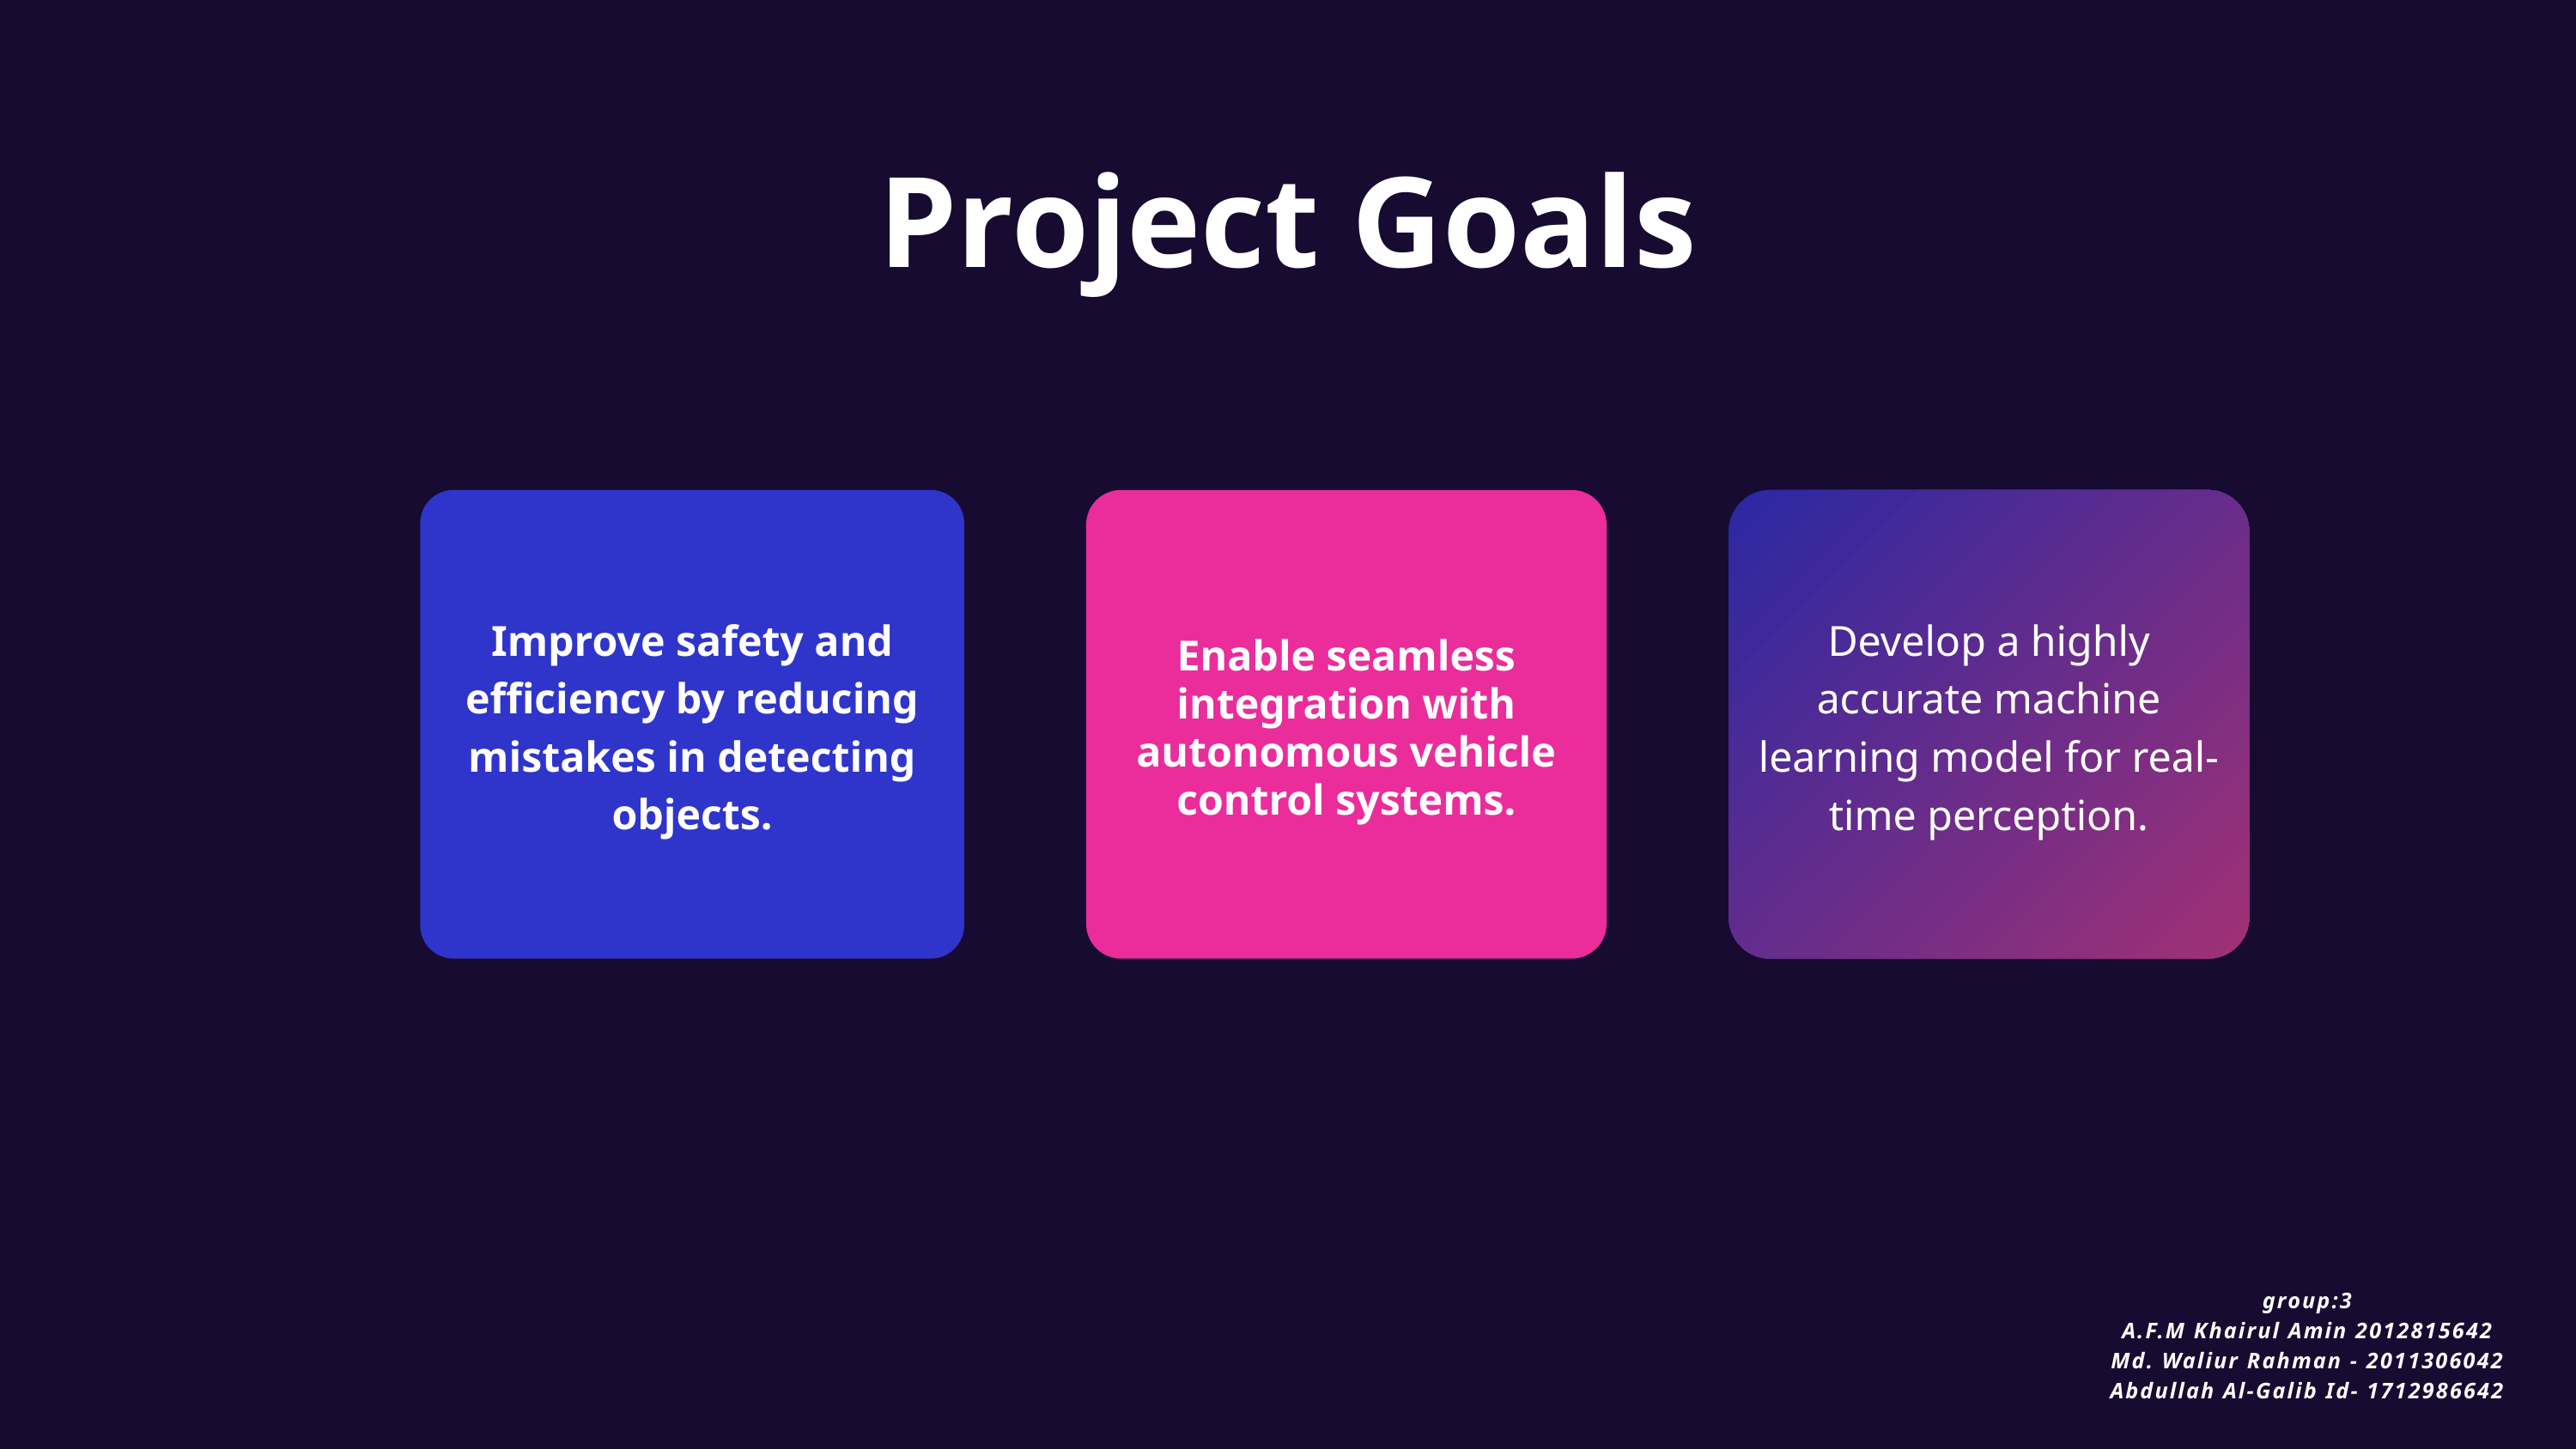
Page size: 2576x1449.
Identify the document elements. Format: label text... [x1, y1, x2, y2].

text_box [1085, 489, 1607, 959]
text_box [420, 489, 965, 959]
text_box Project Goals [0, 147, 2576, 293]
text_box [1728, 489, 2250, 959]
text_box group:3 A.F.M Khairul Amin 2012815642 Md. Waliur Rahman - 2011306042 Abdullah Al-Galib Id- 1712986642 [2056, 1282, 2559, 1434]
